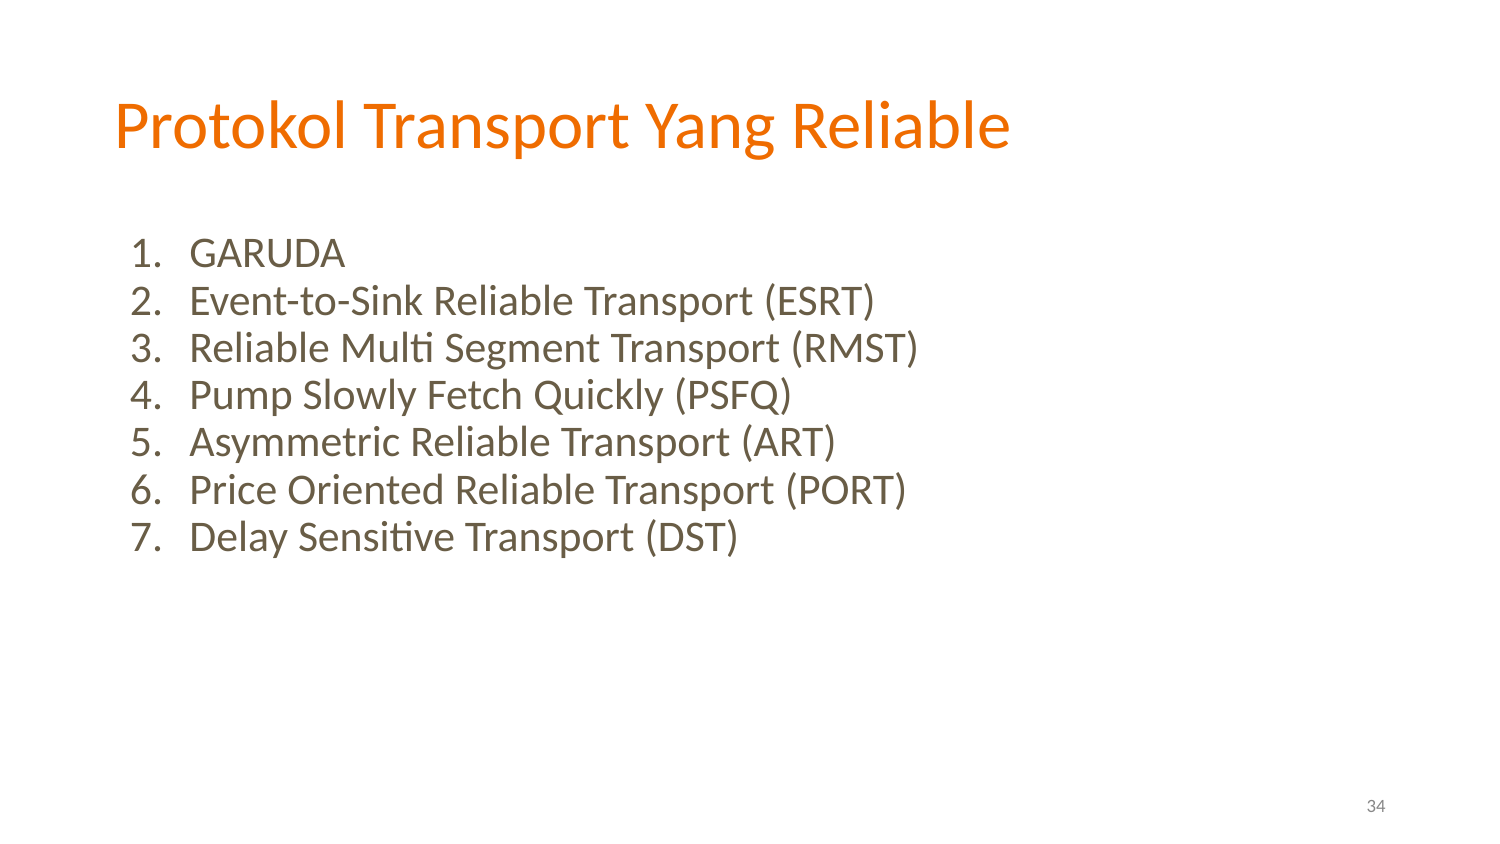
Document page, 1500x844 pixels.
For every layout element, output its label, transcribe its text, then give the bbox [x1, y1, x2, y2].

list GARUDA Event-to-Sink Reliable Transport (ESRT) Reliable Multi Segment Transport (RMST) Pump Slowly Fetch Quickly (PSFQ) Asymmetric Reliable Transport (ART) Price Oriented Reliable Transport (PORT) Delay Sensitive Transport (DST) [103, 224, 1397, 760]
slide_number 34 [1059, 782, 1397, 827]
title Protokol Transport Yang Reliable [103, 44, 1397, 208]
